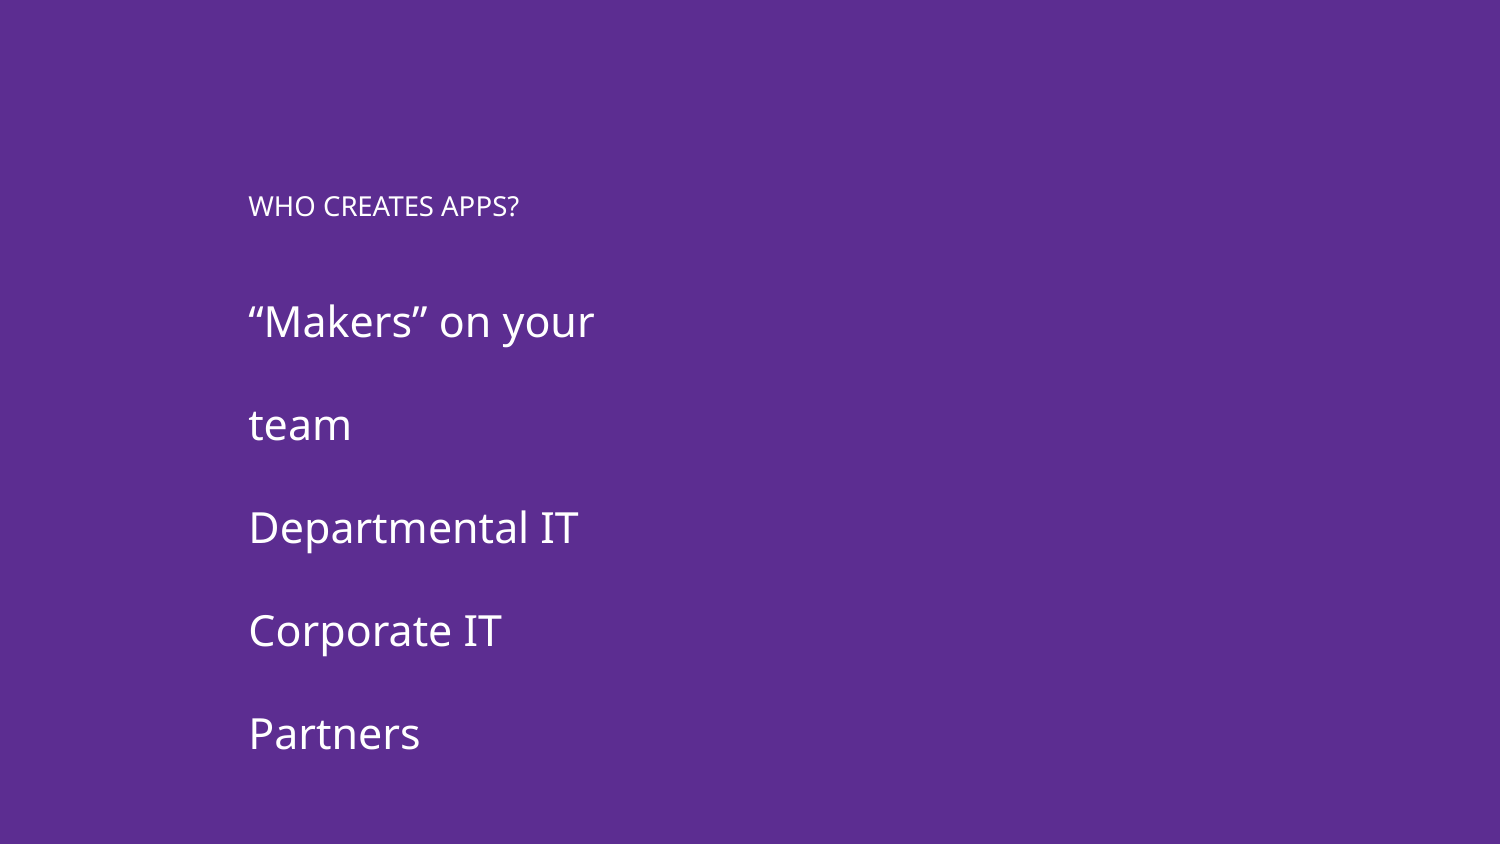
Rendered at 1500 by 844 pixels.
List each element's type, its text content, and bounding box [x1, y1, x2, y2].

text_box WHO CREATES APPS? [233, 181, 708, 230]
text_box “Makers” on your team Departmental IT Corporate IT Partners [233, 235, 708, 766]
